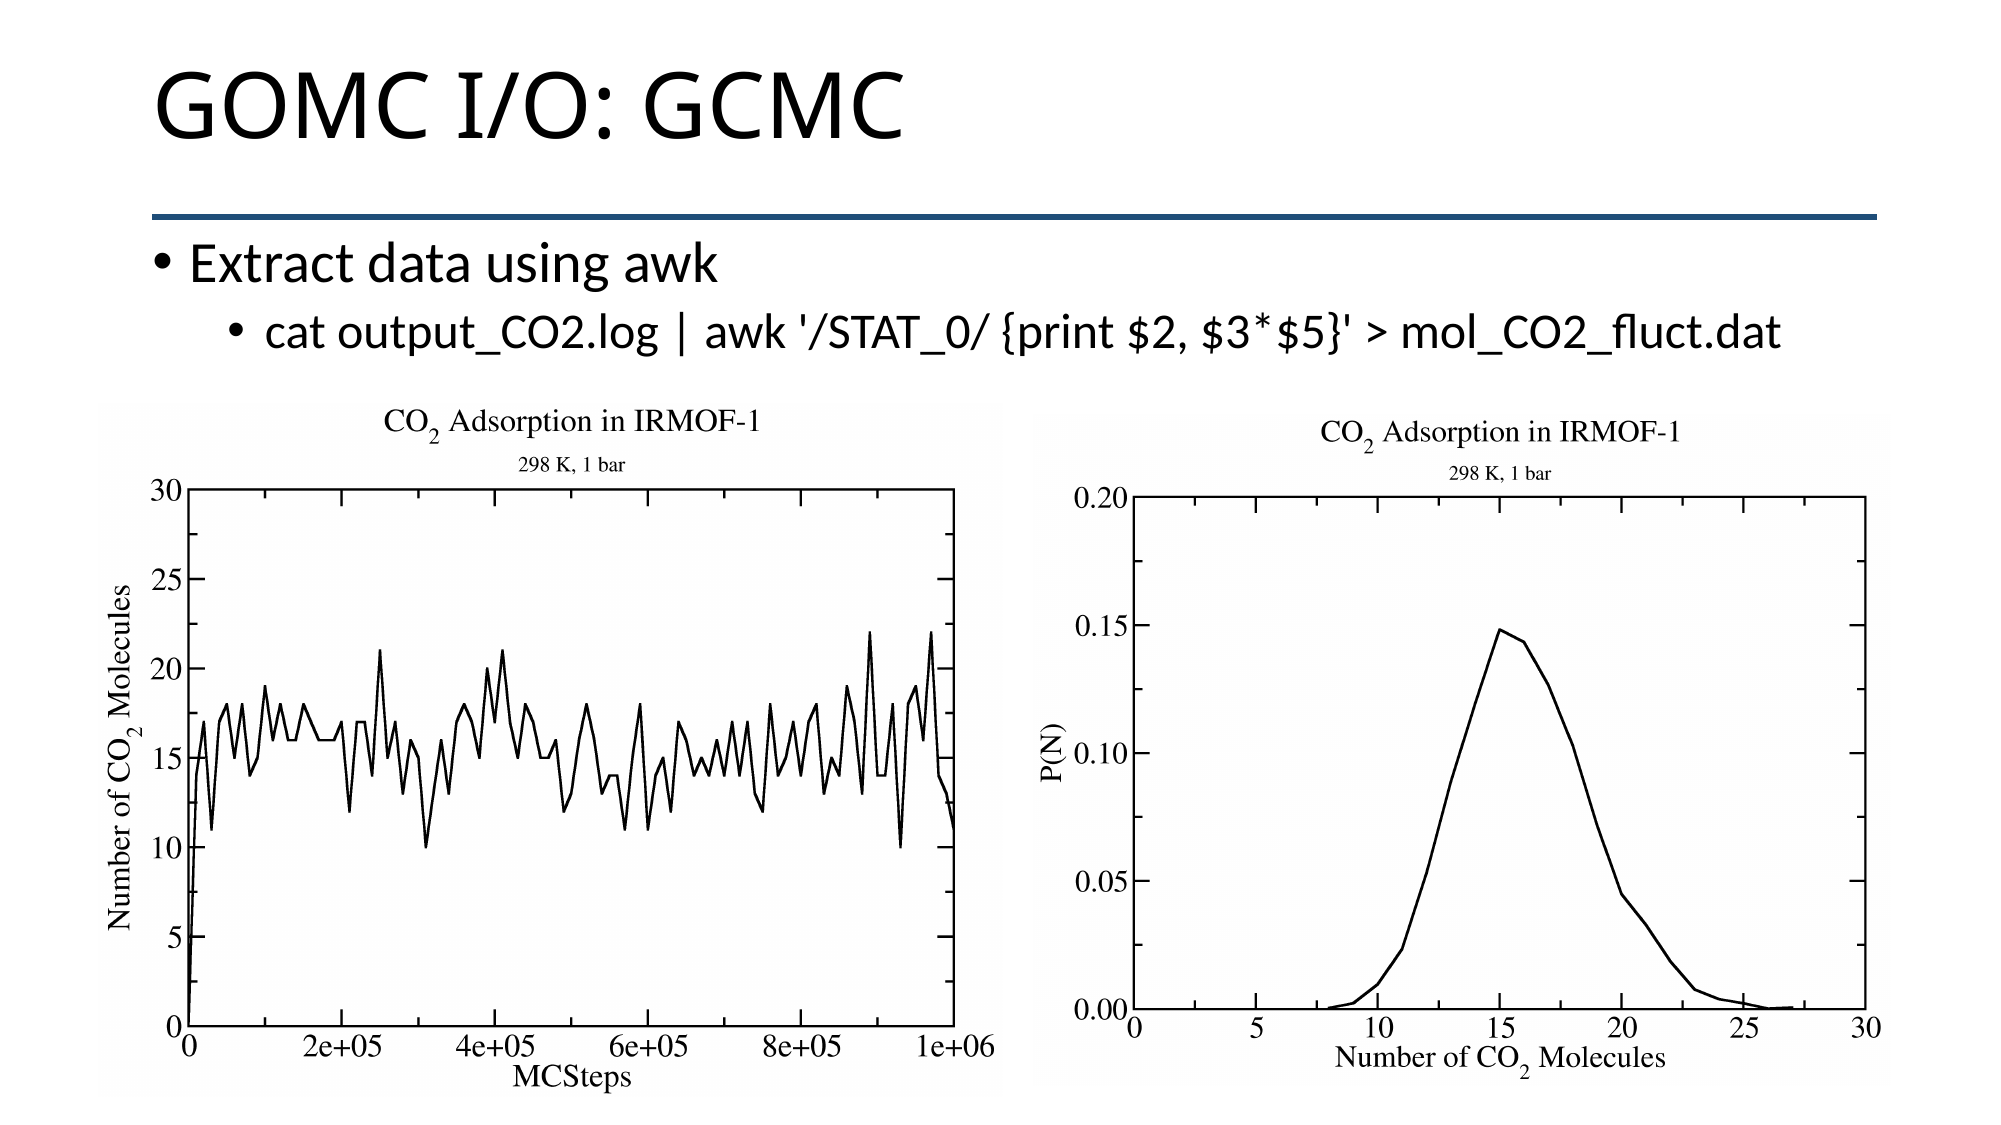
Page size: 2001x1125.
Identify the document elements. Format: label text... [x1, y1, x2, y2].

picture [98, 403, 1003, 1097]
picture [1033, 414, 1891, 1086]
list Extract data using awk cat output_CO2.log | awk '/STAT_0/ {print $2, $3*$5}' > mol_CO2_fluct.dat [137, 224, 1863, 396]
title GOMC I/O: GCMC [137, 0, 1863, 218]
